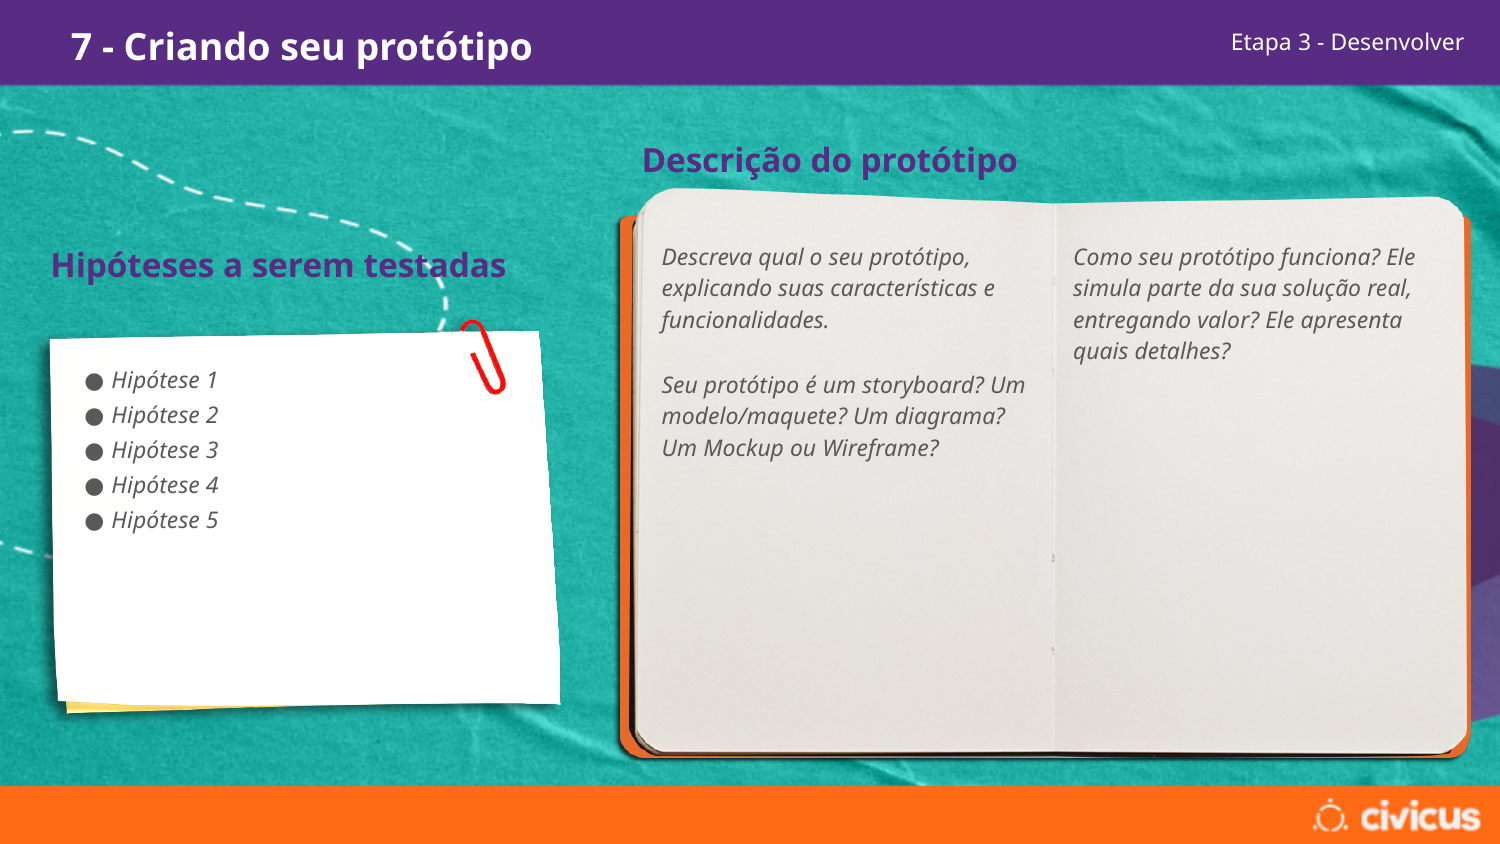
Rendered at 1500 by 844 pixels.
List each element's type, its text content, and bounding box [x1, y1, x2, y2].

text_box Etapa 3 - Desenvolver [1180, 12, 1480, 75]
text_box Hipóteses a serem testadas [35, 222, 534, 289]
picture [0, 0, 1500, 844]
text_box Descrição do protótipo [626, 118, 1152, 159]
title 7 - Criando seu protótipo [55, 8, 966, 64]
